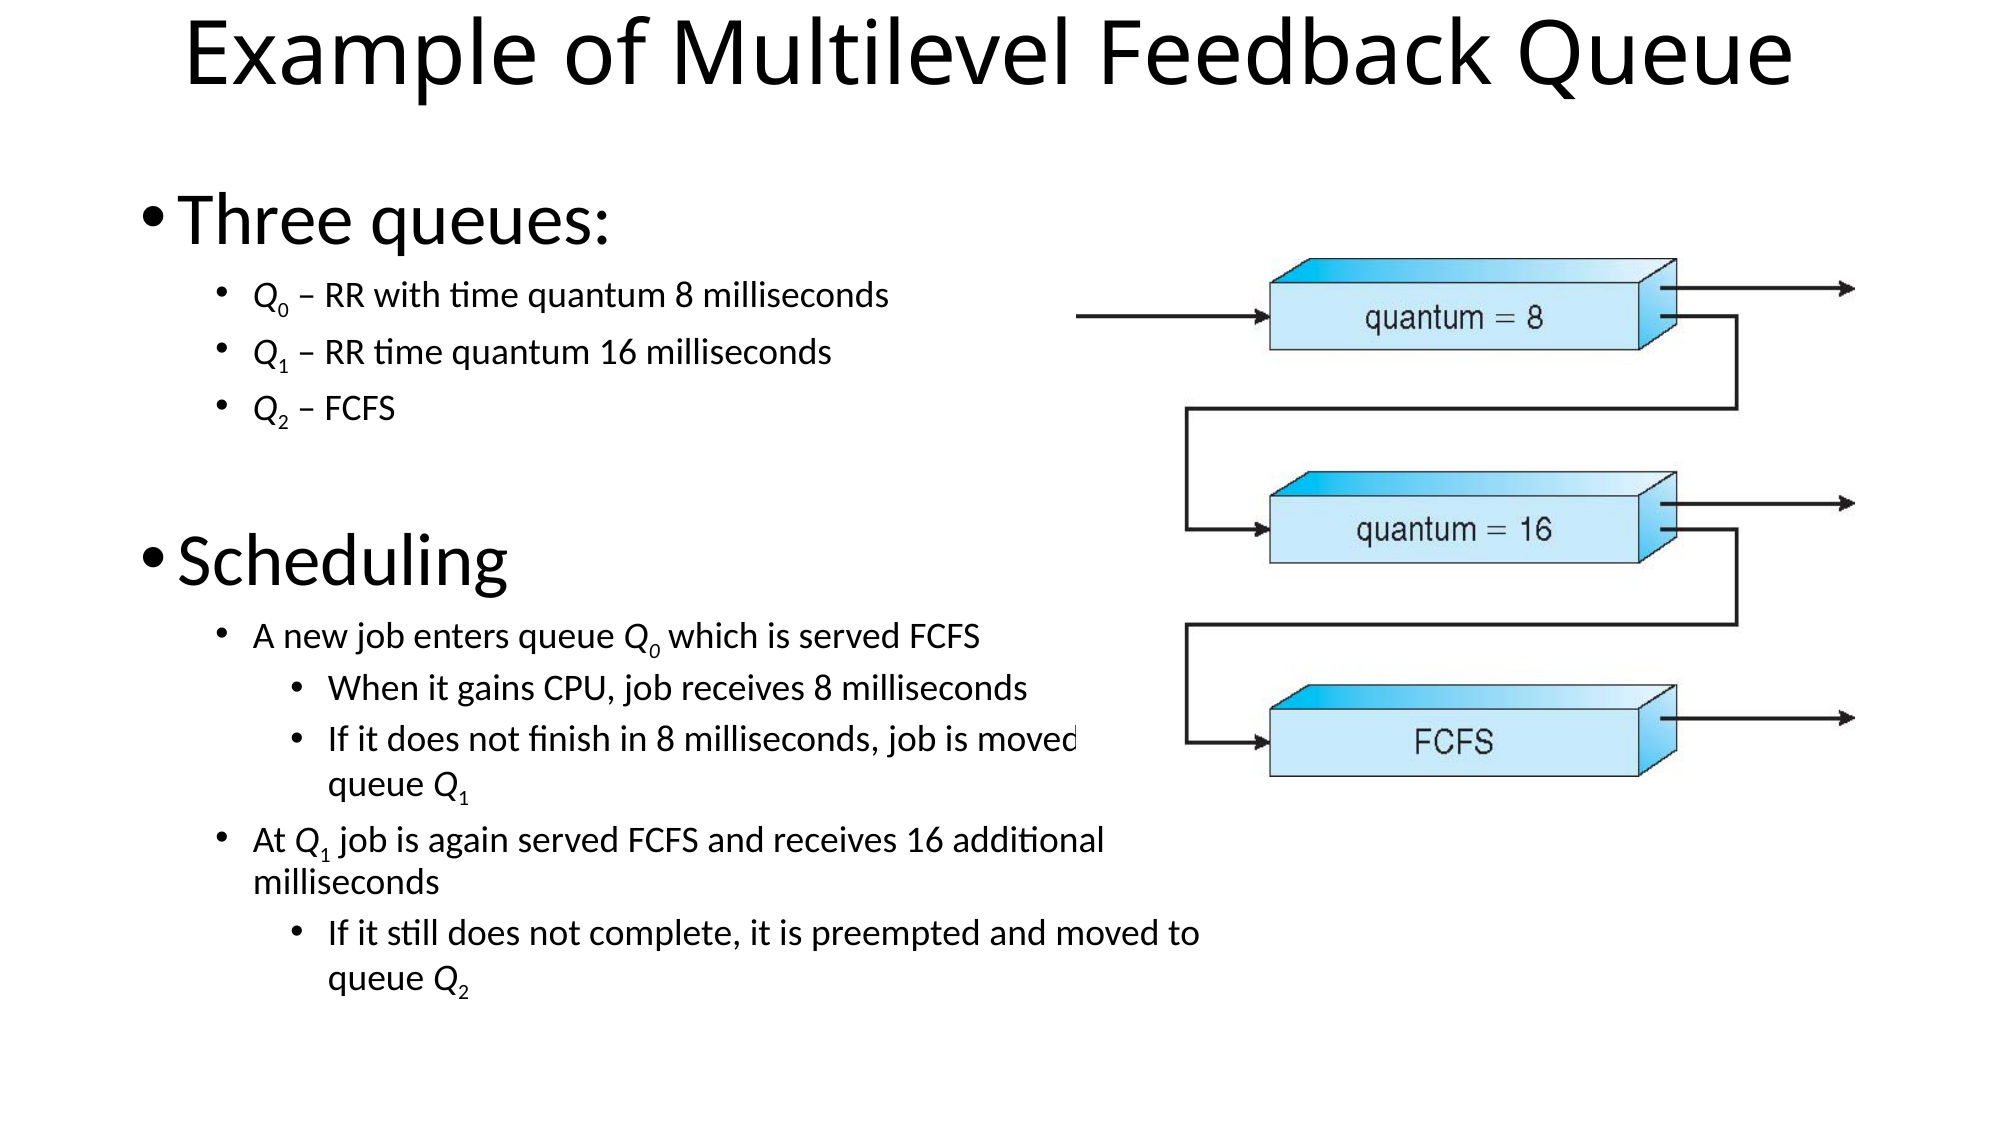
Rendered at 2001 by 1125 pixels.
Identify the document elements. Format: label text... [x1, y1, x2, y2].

picture [1076, 258, 1855, 777]
list Three queues: Q0 – RR with time quantum 8 milliseconds Q1 – RR time quantum 16 milliseconds Q2 – FCFS Scheduling A new job enters queue Q0 which is served FCFS When it gains CPU, job receives 8 milliseconds If it does not finish in 8 milliseconds, job is moved to queue Q1 At Q1 job is again served FCFS and receives 16 additional milliseconds If it still does not complete, it is preempted and moved to queue Q2 [125, 172, 1232, 1073]
title Example of Multilevel Feedback Queue [125, 0, 1855, 112]
